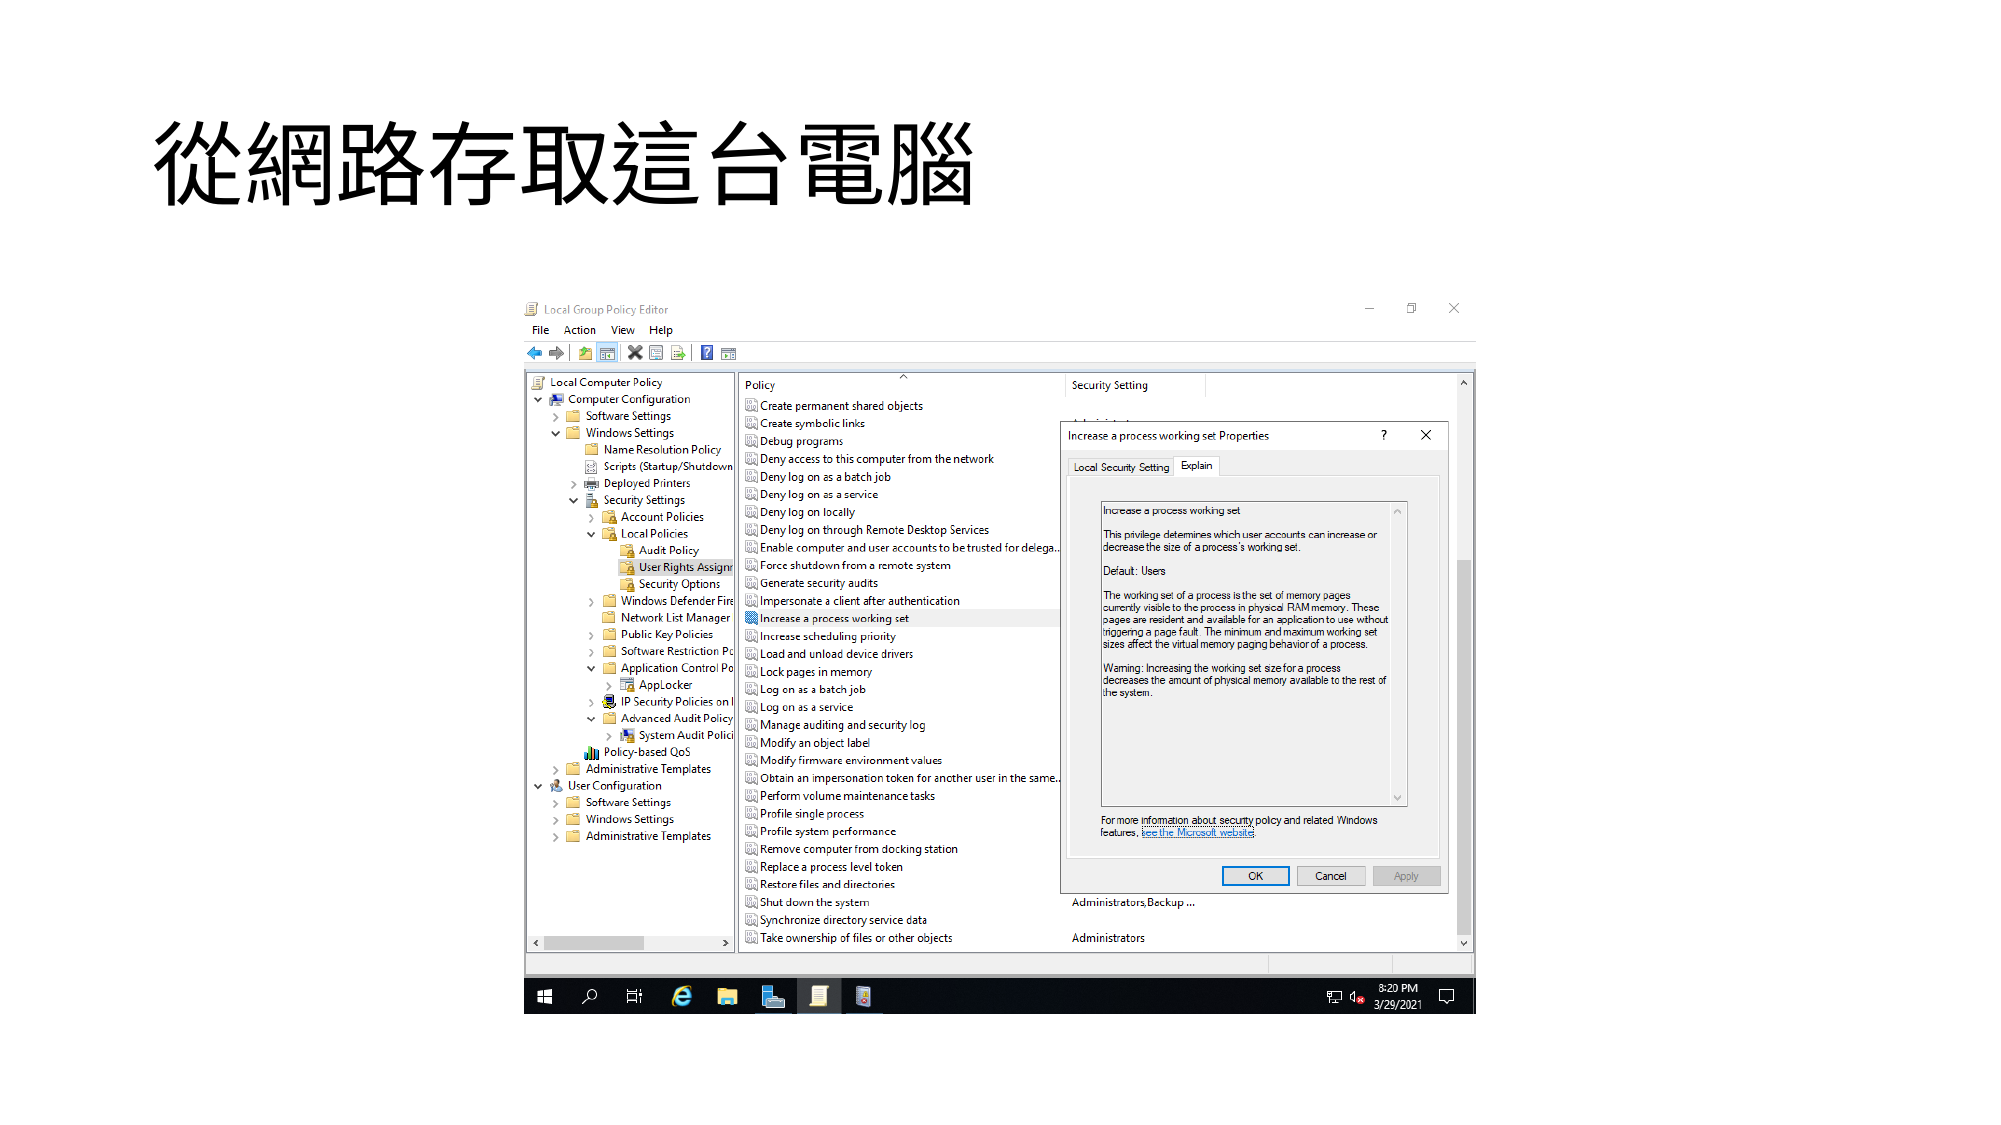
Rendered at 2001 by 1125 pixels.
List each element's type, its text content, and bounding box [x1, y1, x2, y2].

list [524, 299, 1476, 1014]
title 從網路存取這台電腦 [137, 59, 1863, 278]
